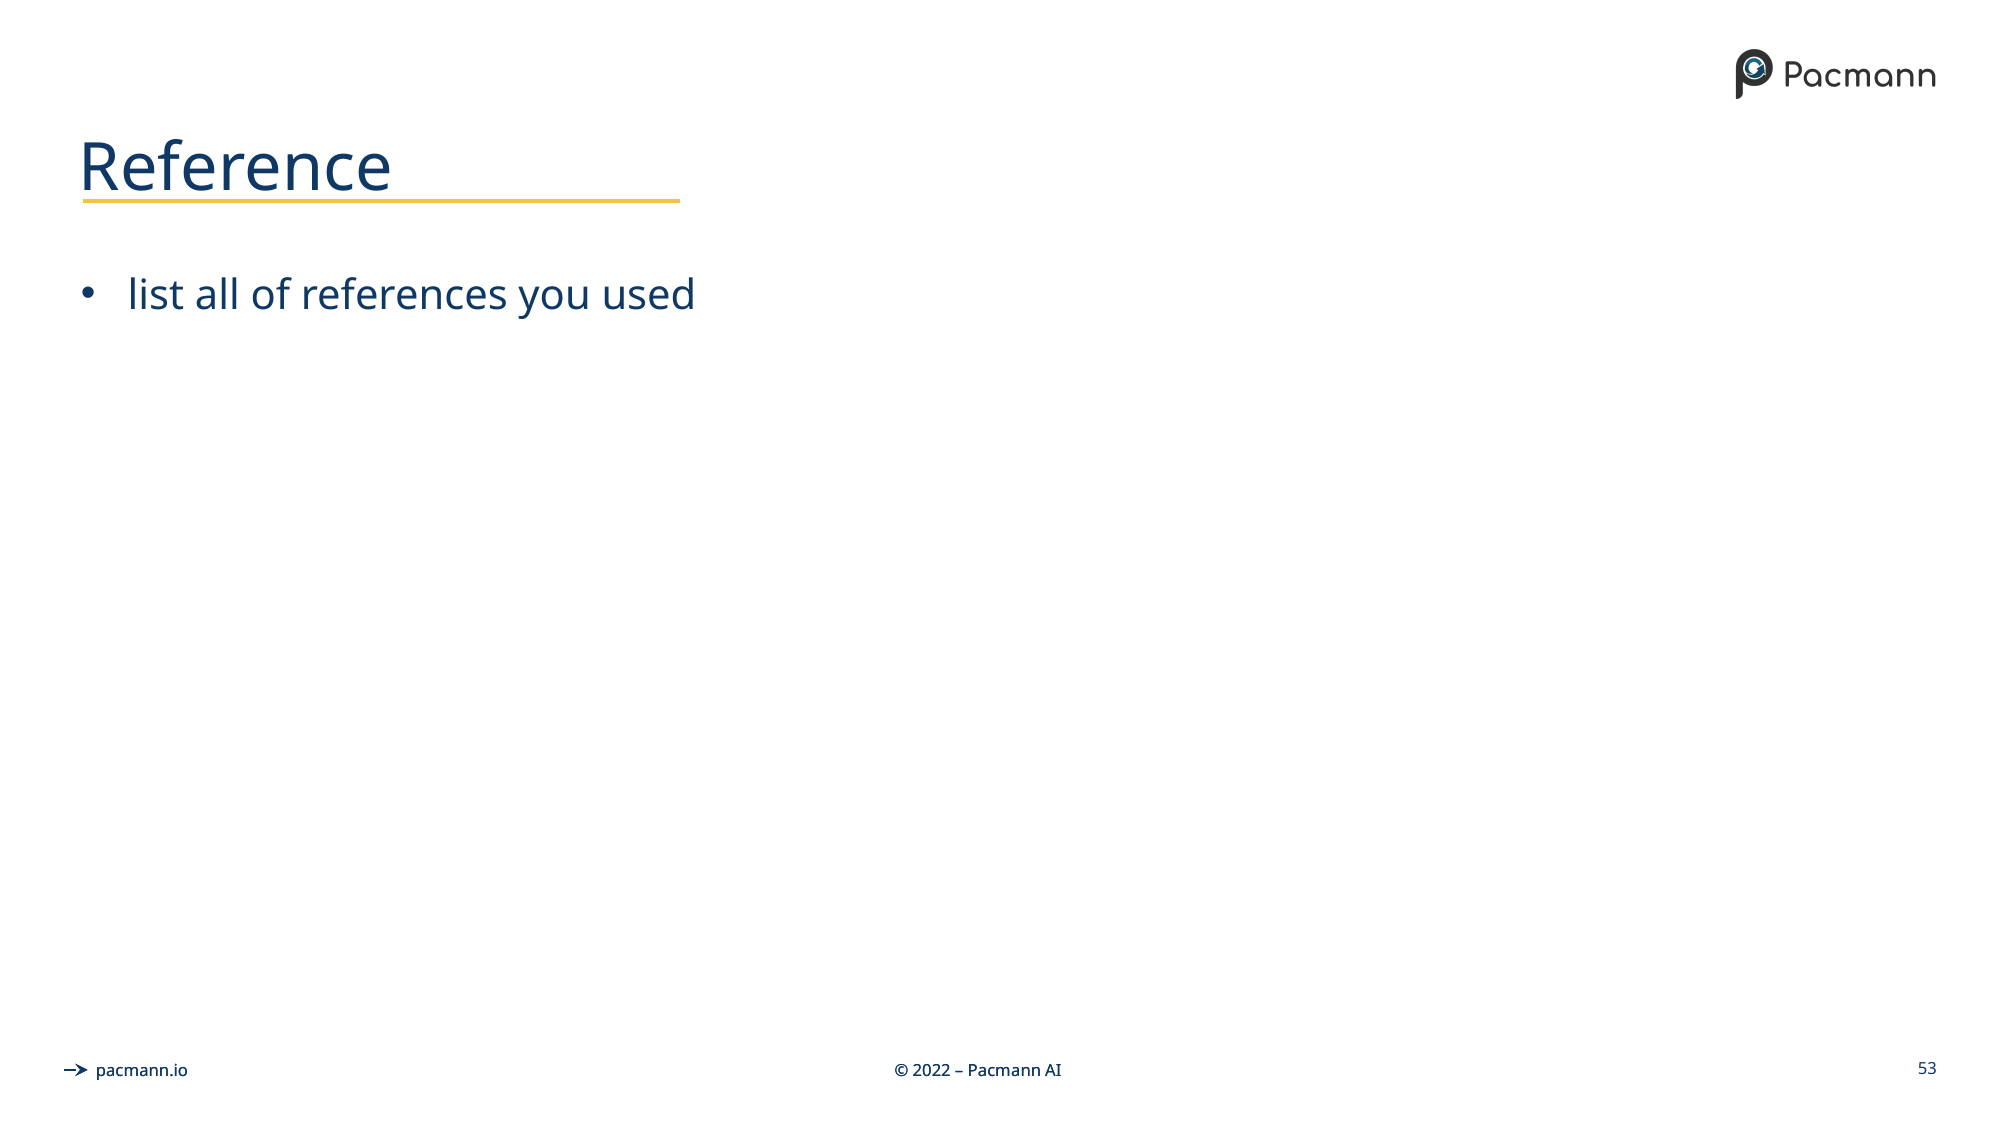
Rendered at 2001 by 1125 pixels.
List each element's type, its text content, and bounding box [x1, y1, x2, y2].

title Reference [63, 59, 1952, 278]
picture [1707, 36, 1966, 112]
text_box list all of references you used [65, 259, 1934, 325]
